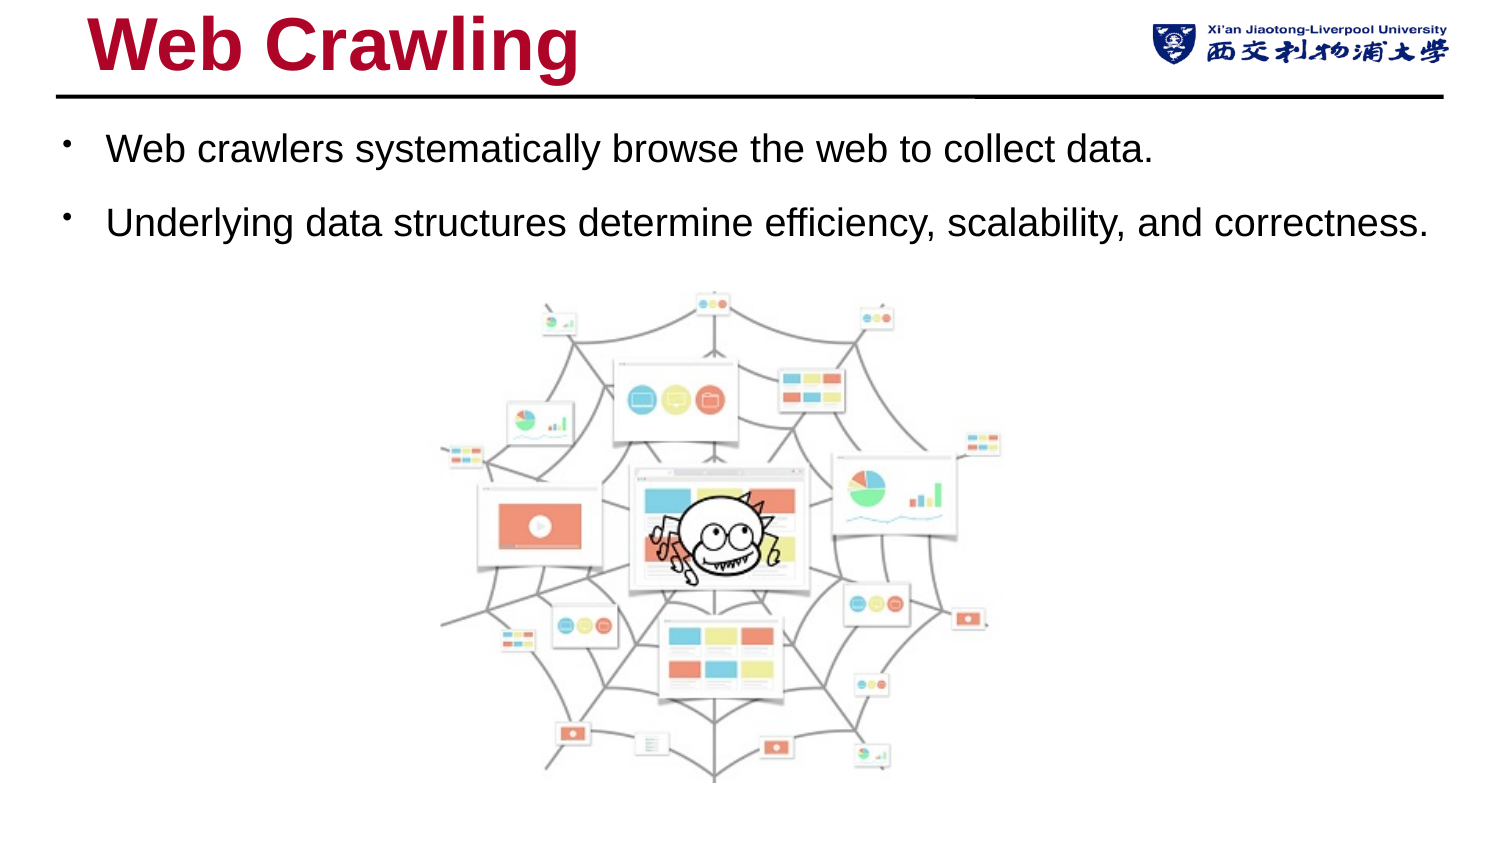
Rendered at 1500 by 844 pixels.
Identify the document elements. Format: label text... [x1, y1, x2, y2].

picture [253, 291, 1192, 783]
title Web Crawling [82, 15, 1418, 89]
picture [1149, 11, 1453, 75]
list Web crawlers systematically browse the web to collect data. Underlying data structures determine efficiency, scalability, and correctness. [57, 117, 1443, 783]
